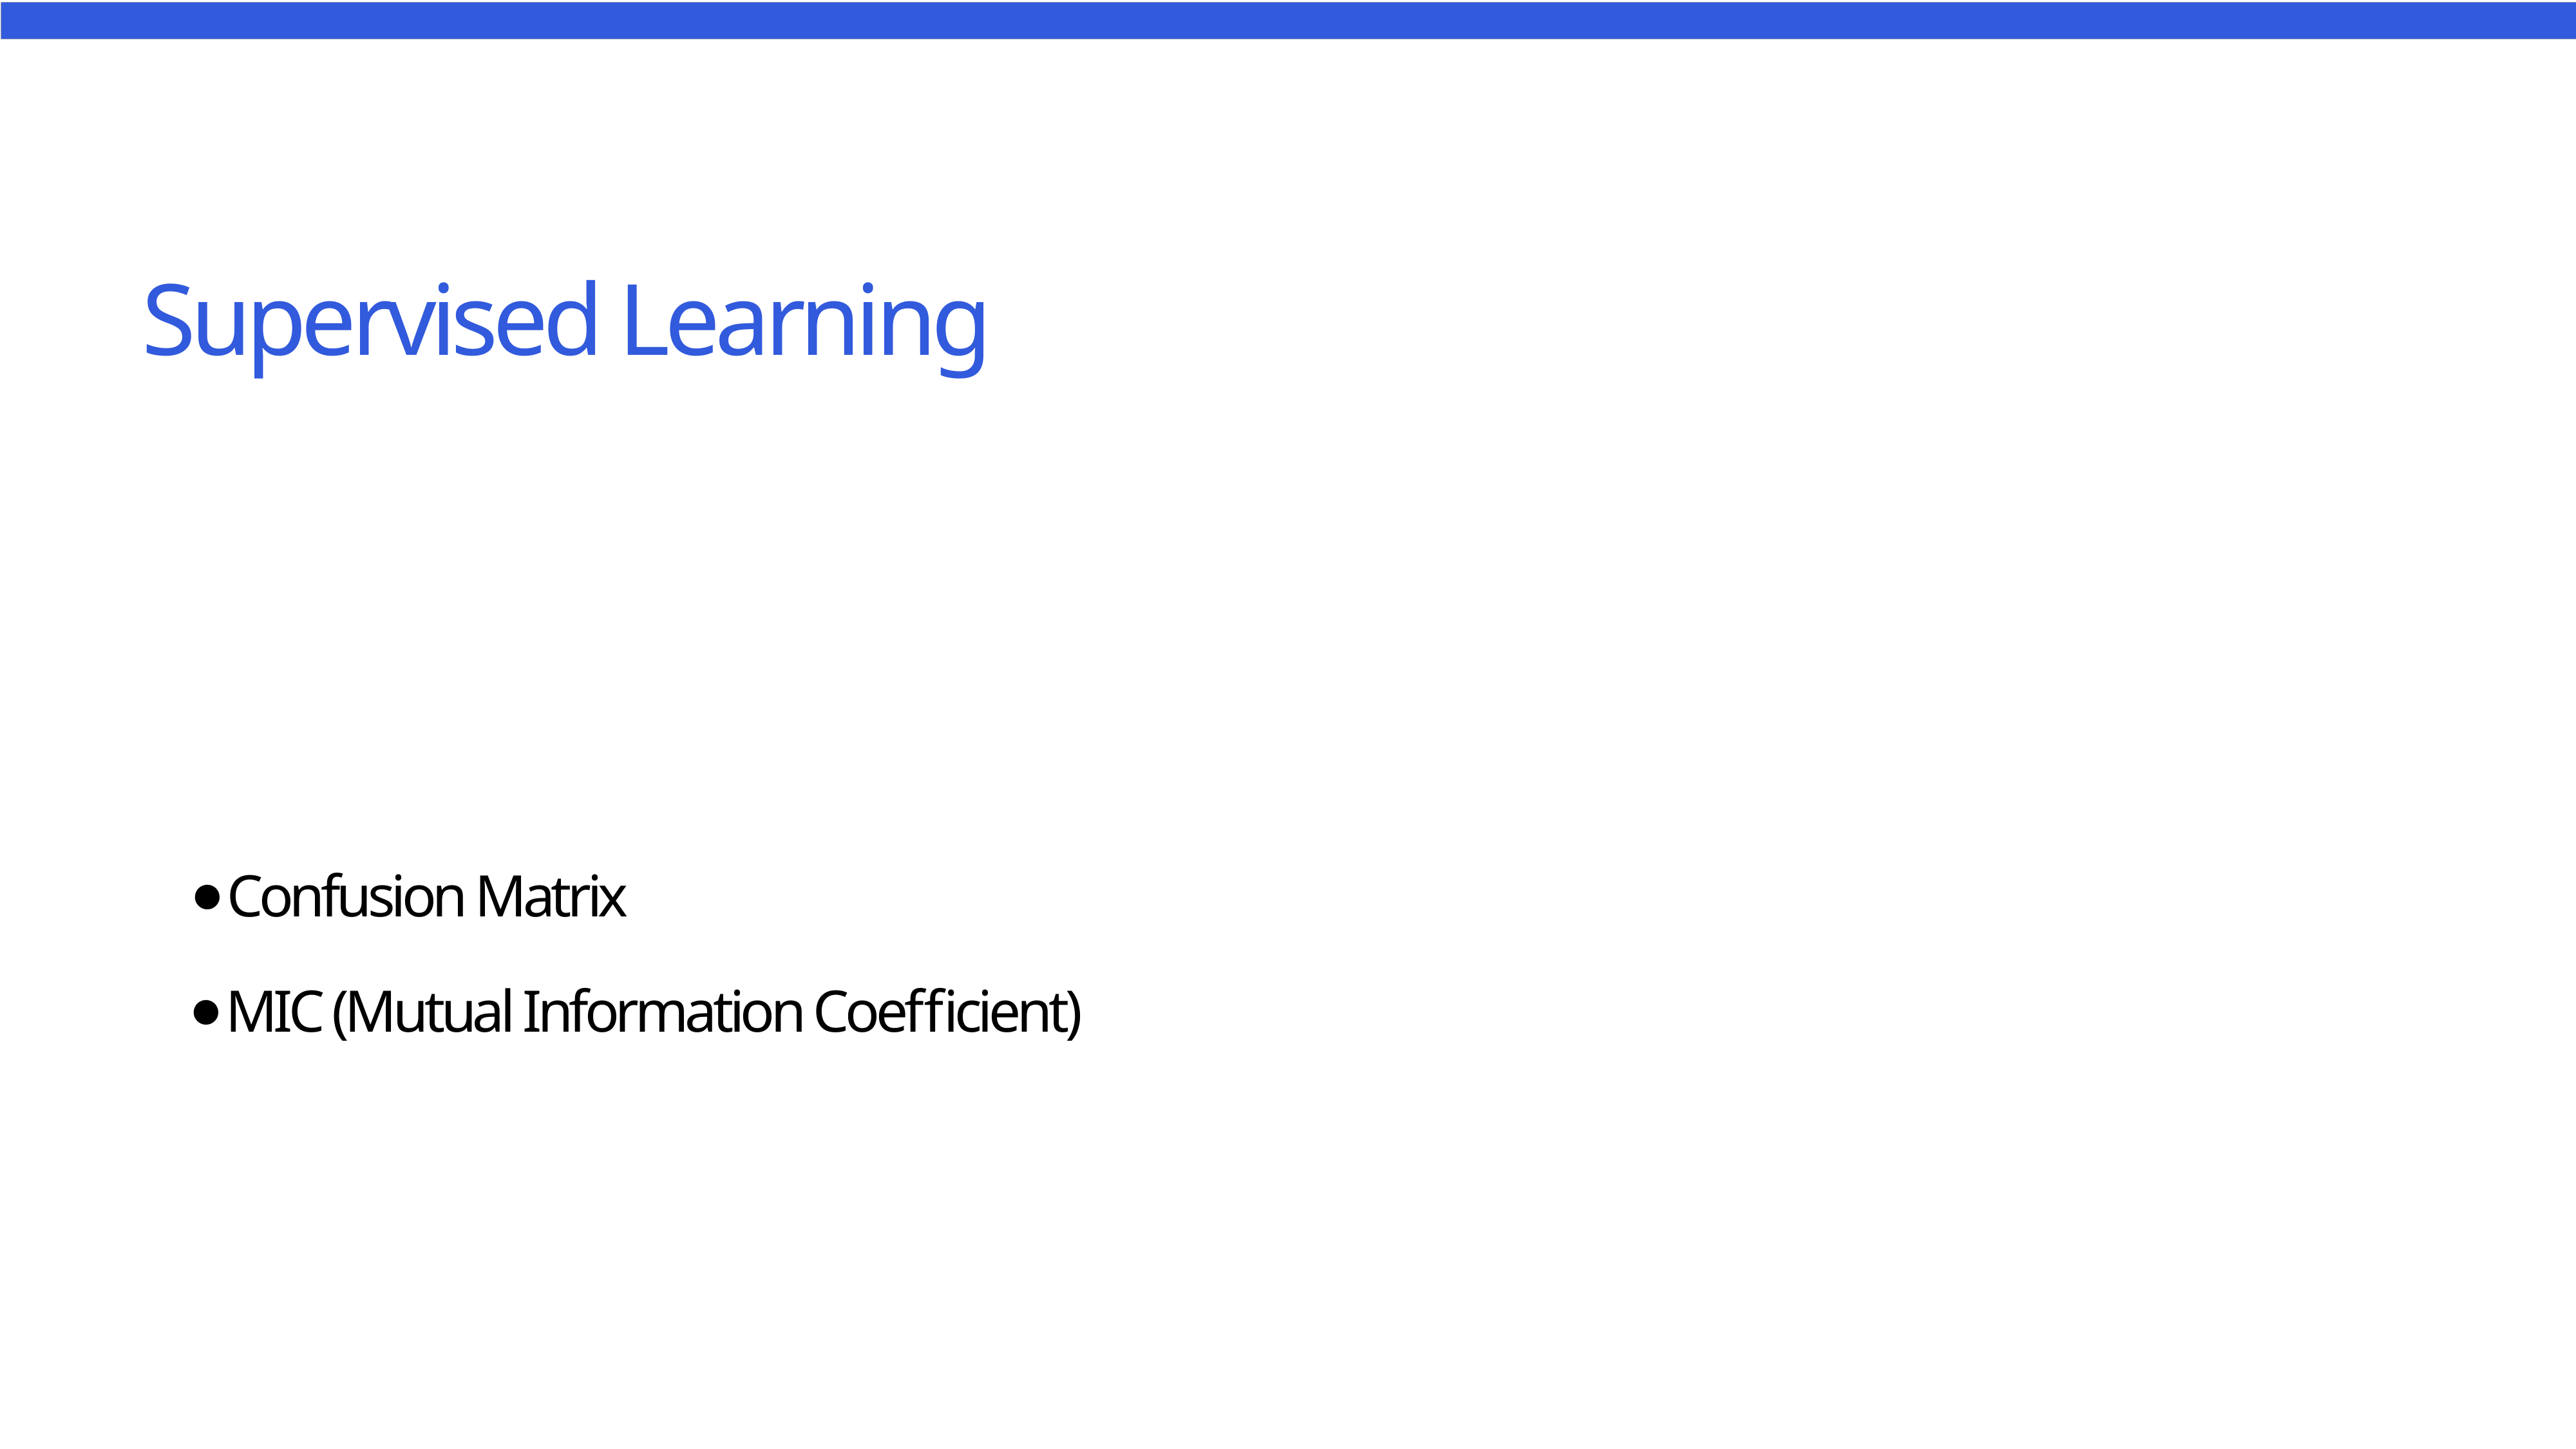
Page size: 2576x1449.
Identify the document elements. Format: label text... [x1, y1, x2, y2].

text_box Supervised Learning [142, 237, 2188, 376]
picture [0, 1, 2576, 41]
text_box MIC (Mutual Information Coefficient) [189, 963, 2302, 1044]
text_box Confusion Matrix [190, 848, 1493, 929]
